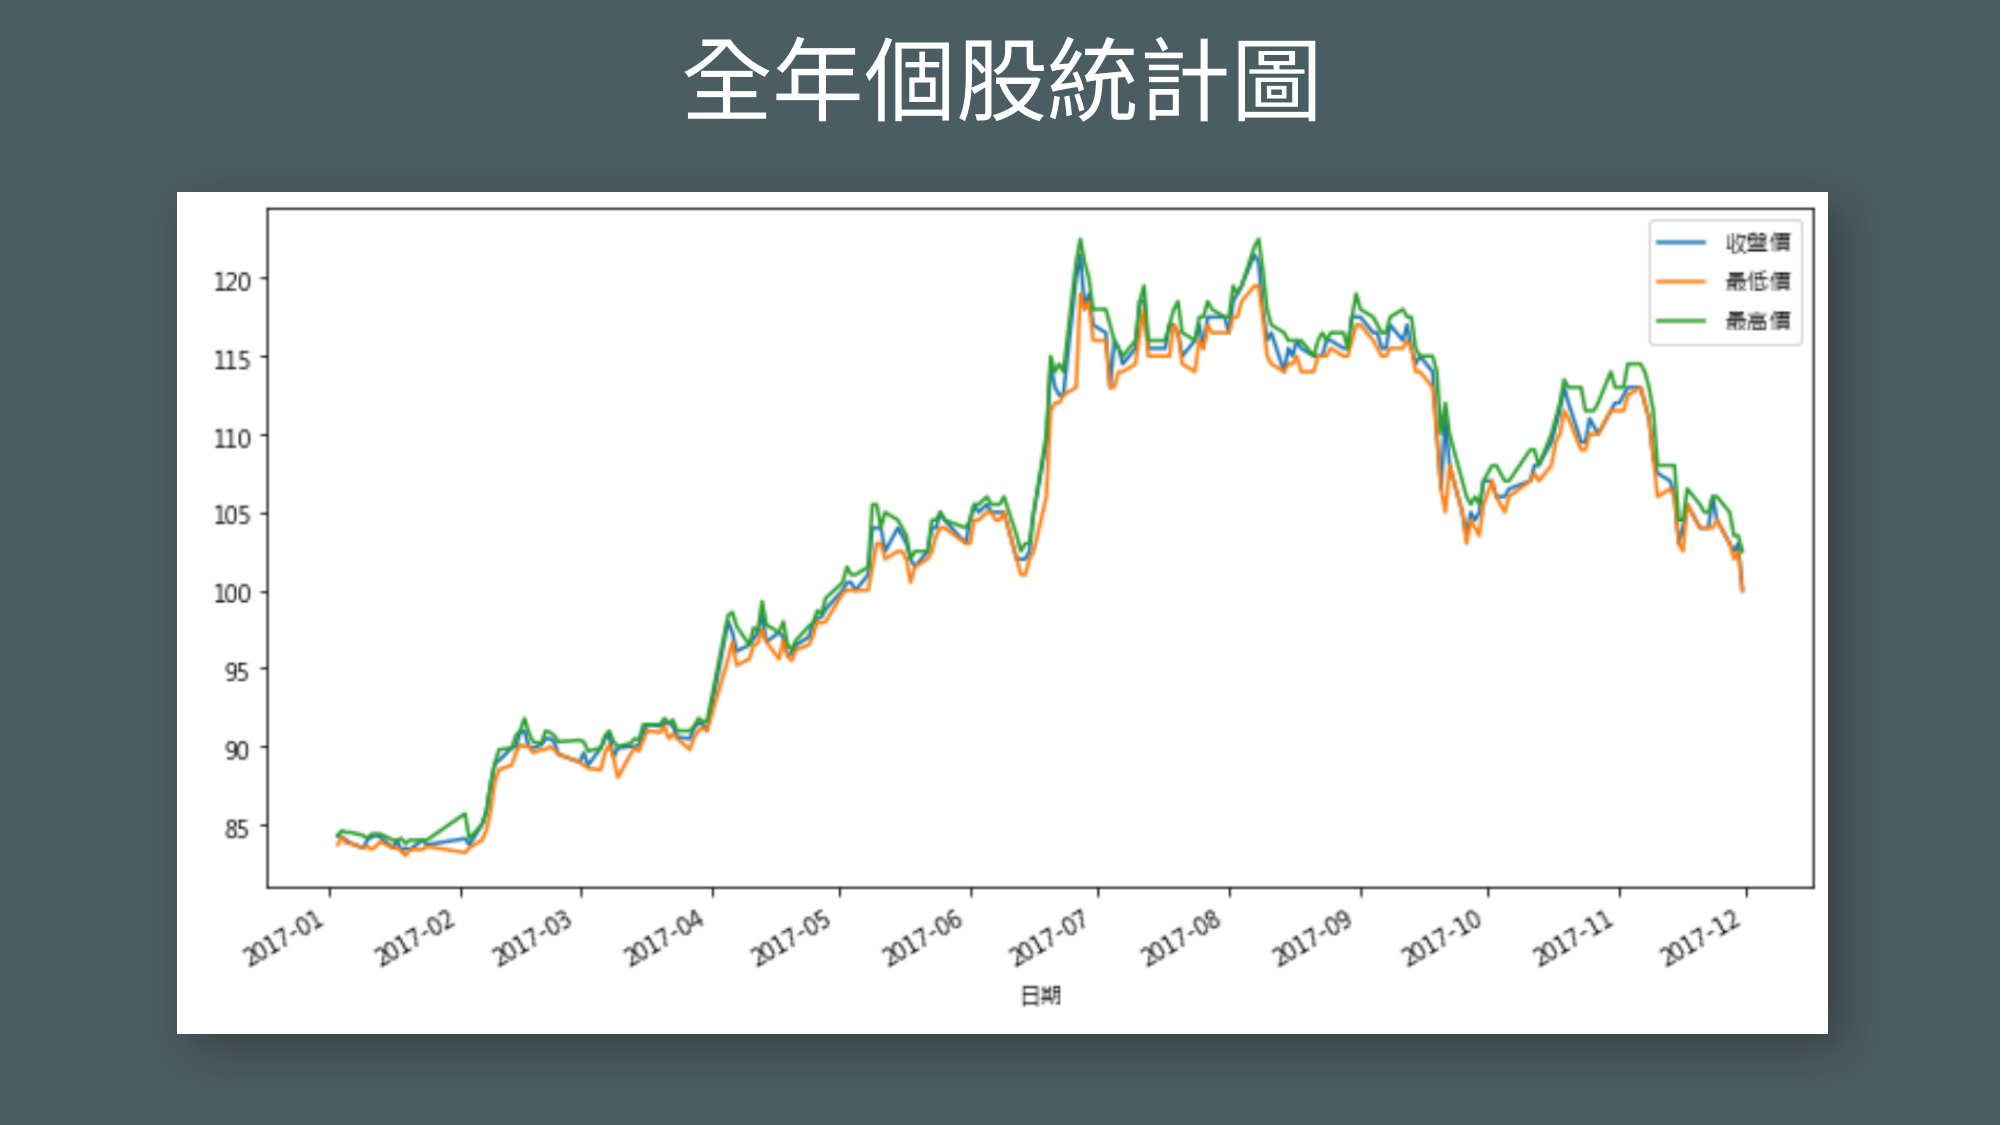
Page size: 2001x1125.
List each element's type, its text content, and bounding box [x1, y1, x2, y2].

picture [177, 192, 1828, 1034]
list 全年個股統計圖 [53, 25, 1952, 145]
